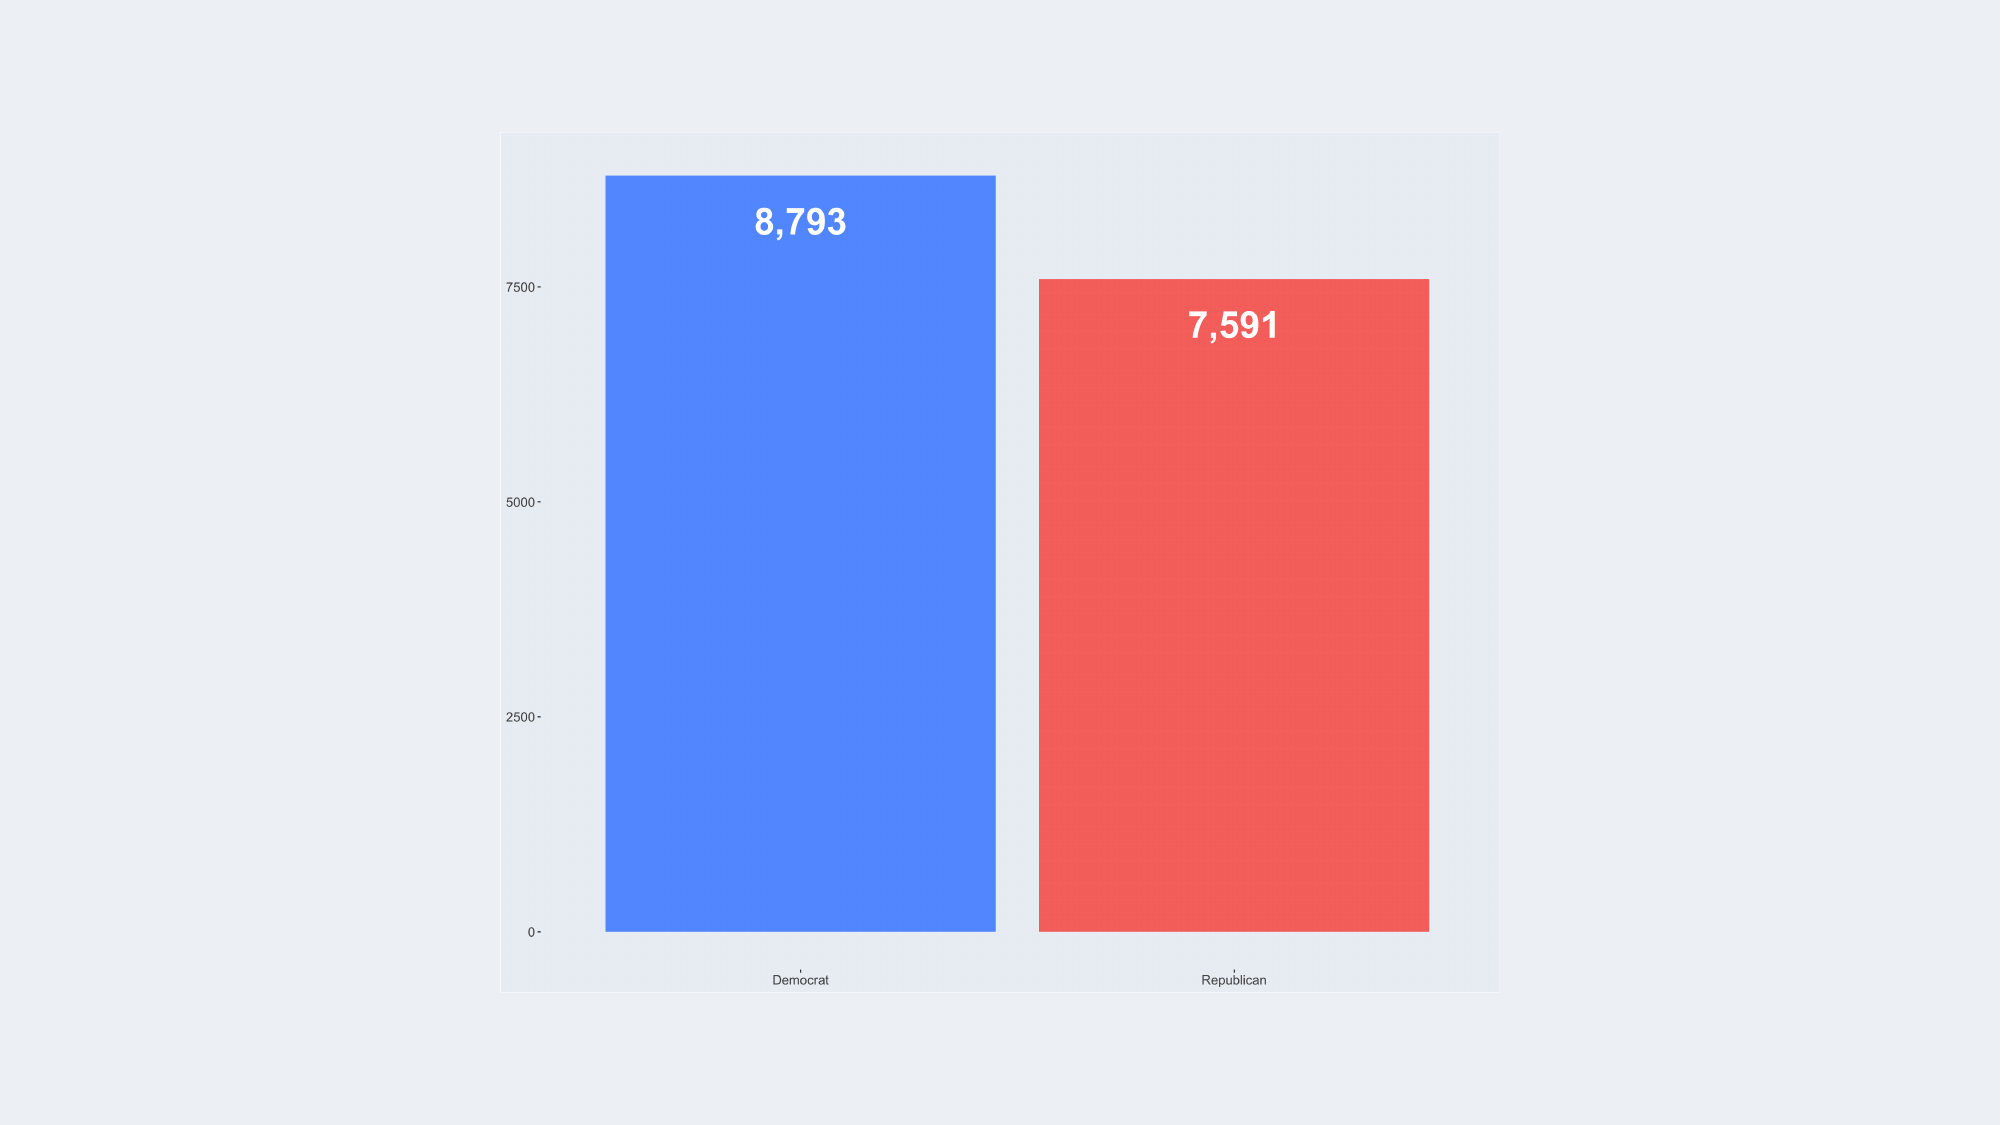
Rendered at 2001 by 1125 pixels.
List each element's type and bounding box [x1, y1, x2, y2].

picture [499, 132, 1500, 993]
